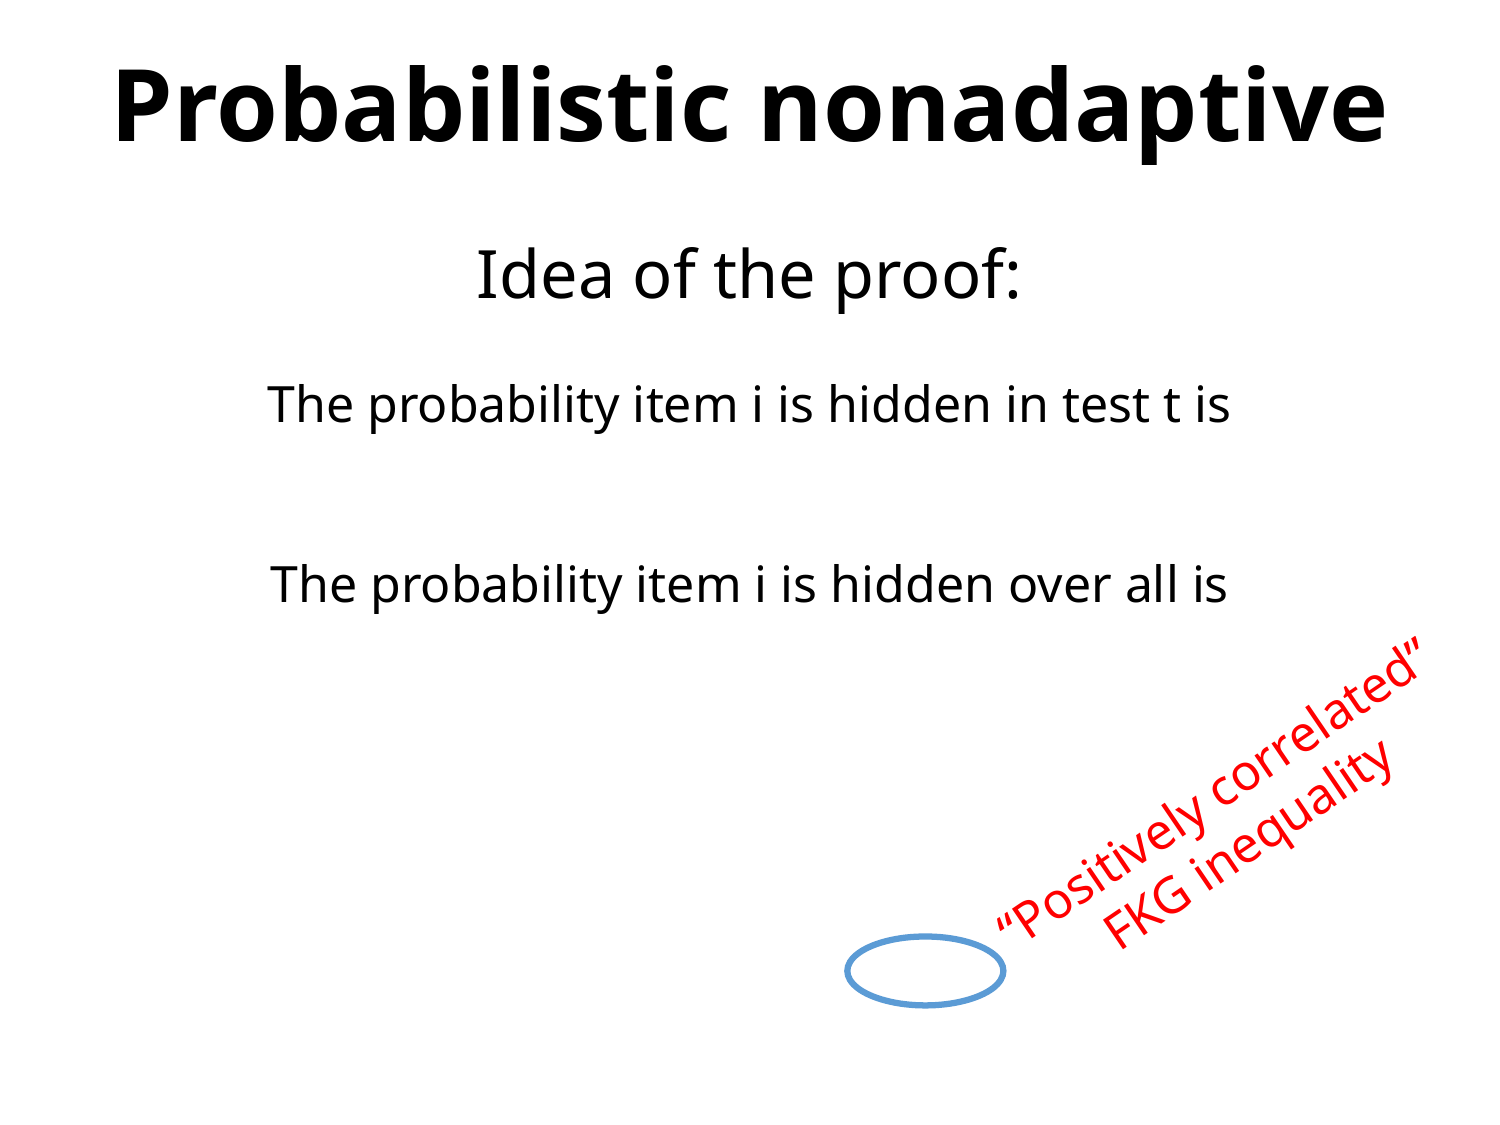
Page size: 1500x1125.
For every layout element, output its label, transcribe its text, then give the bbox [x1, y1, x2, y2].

text_box [846, 935, 1005, 1007]
text_box “Positively correlated” FKG inequality [959, 602, 1500, 1031]
title Probabilistic nonadaptive [0, 48, 1500, 205]
